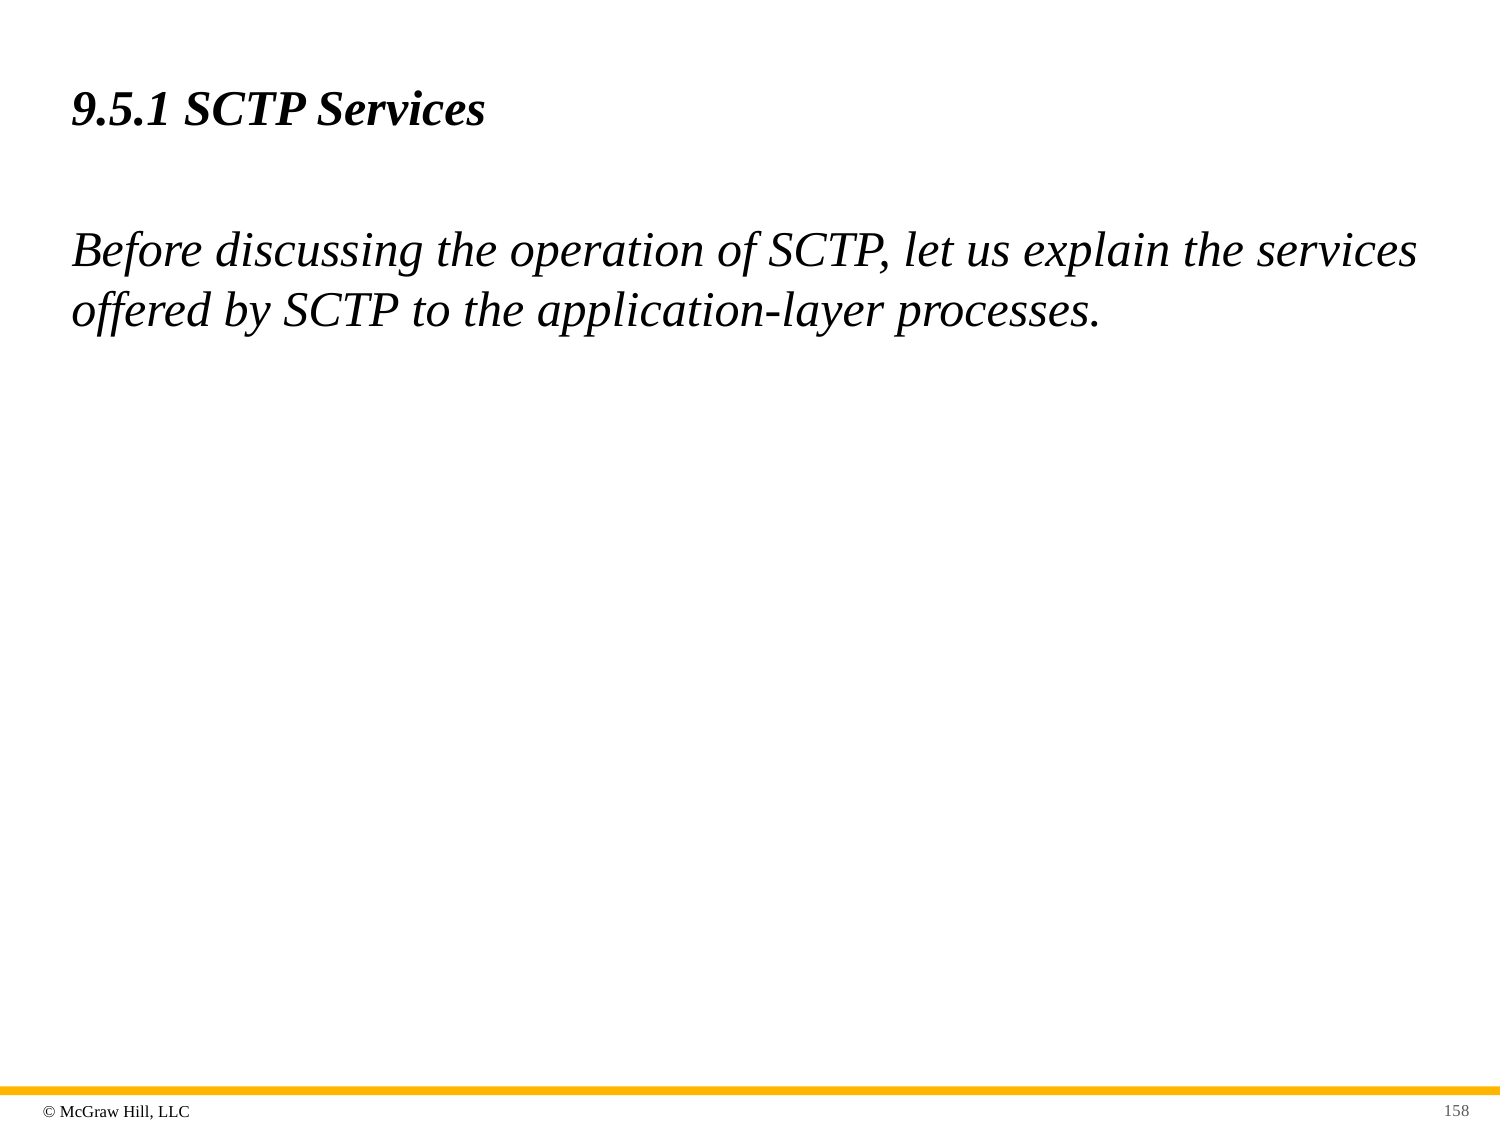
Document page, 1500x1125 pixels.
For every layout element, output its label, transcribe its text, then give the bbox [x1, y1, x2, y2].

list Before discussing the operation of SCTP, let us explain the services offered by SCTP to the application-layer processes. [56, 209, 1444, 1026]
slide_number 158 [1418, 1096, 1477, 1123]
title 9.5.1 SCTP Services [56, 50, 1444, 162]
